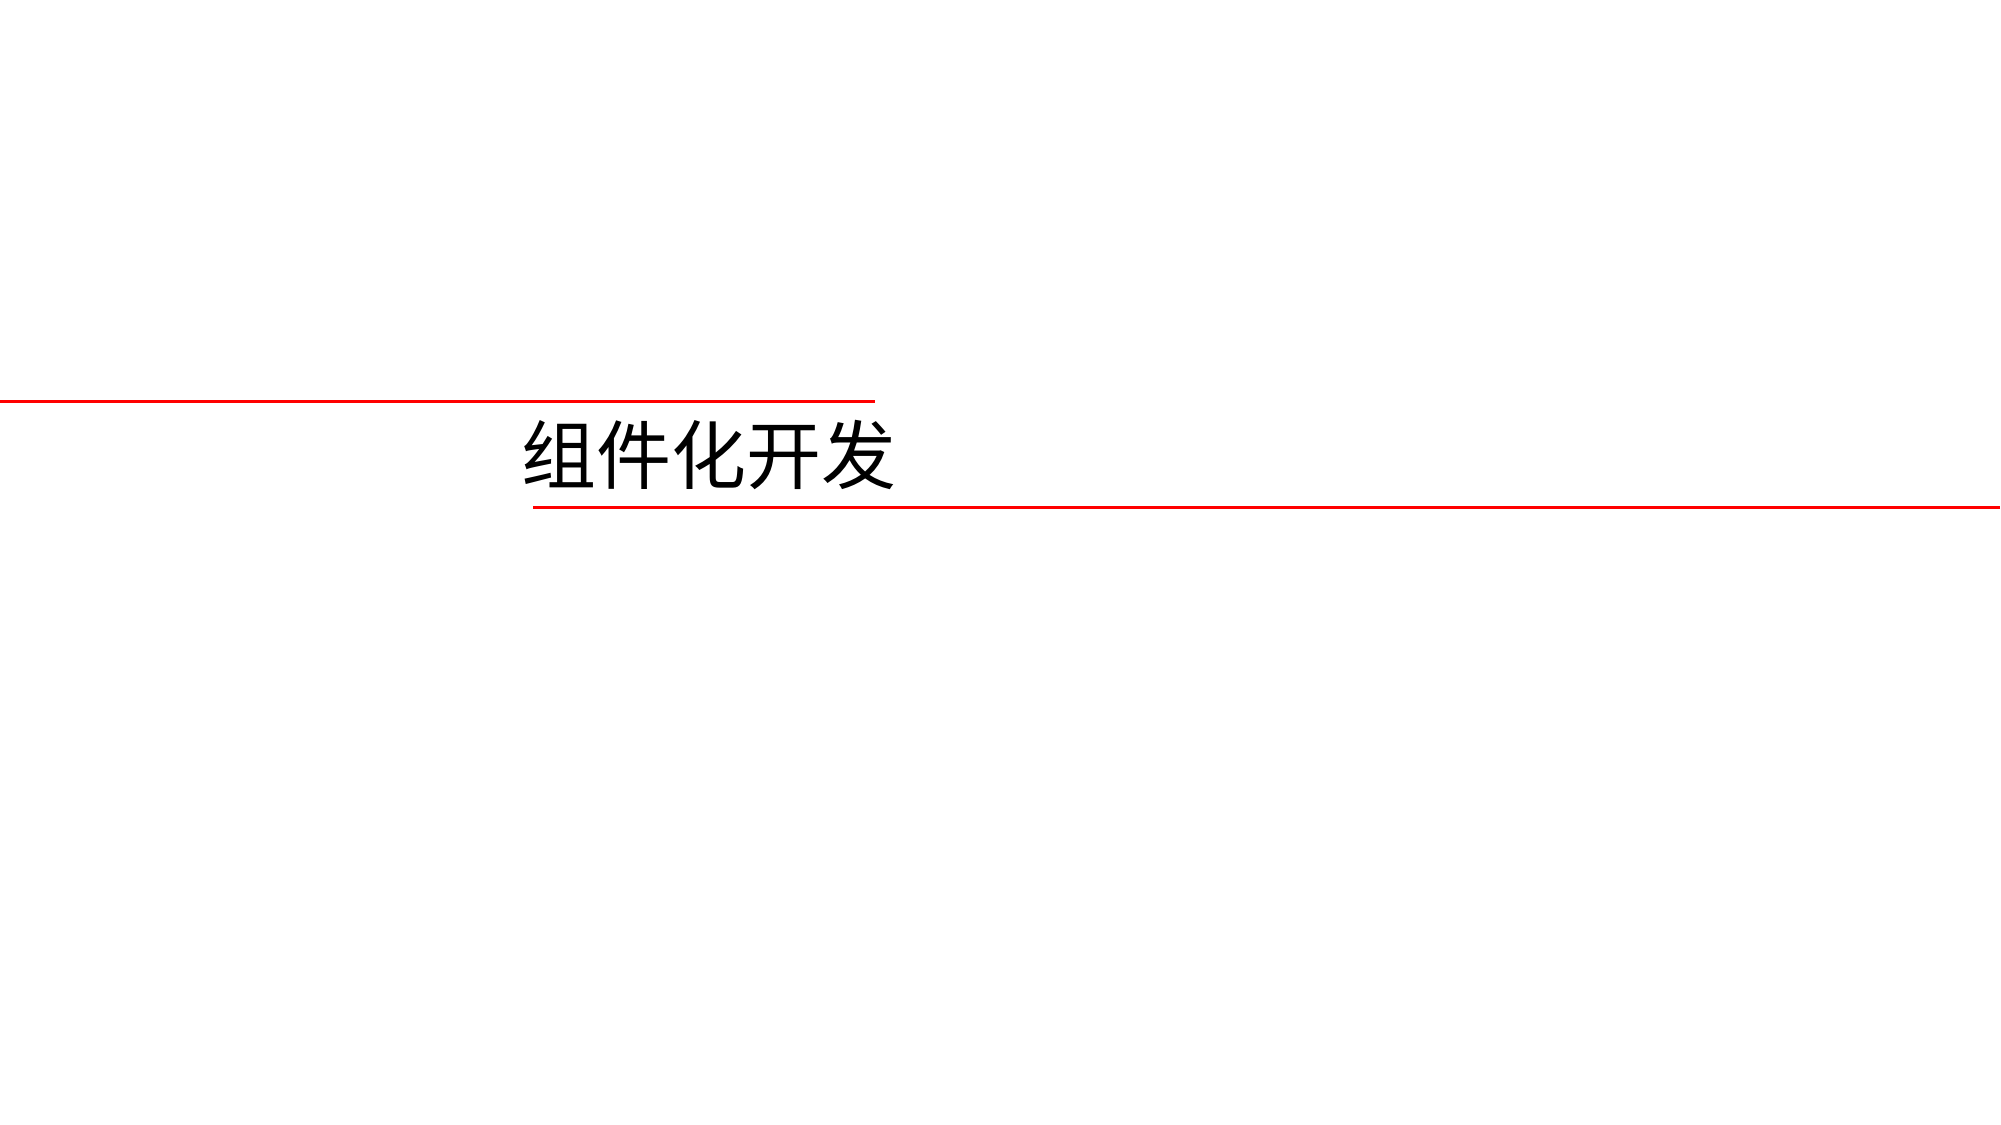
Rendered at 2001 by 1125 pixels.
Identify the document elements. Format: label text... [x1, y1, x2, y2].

text_box 组件化开发 [507, 401, 932, 507]
